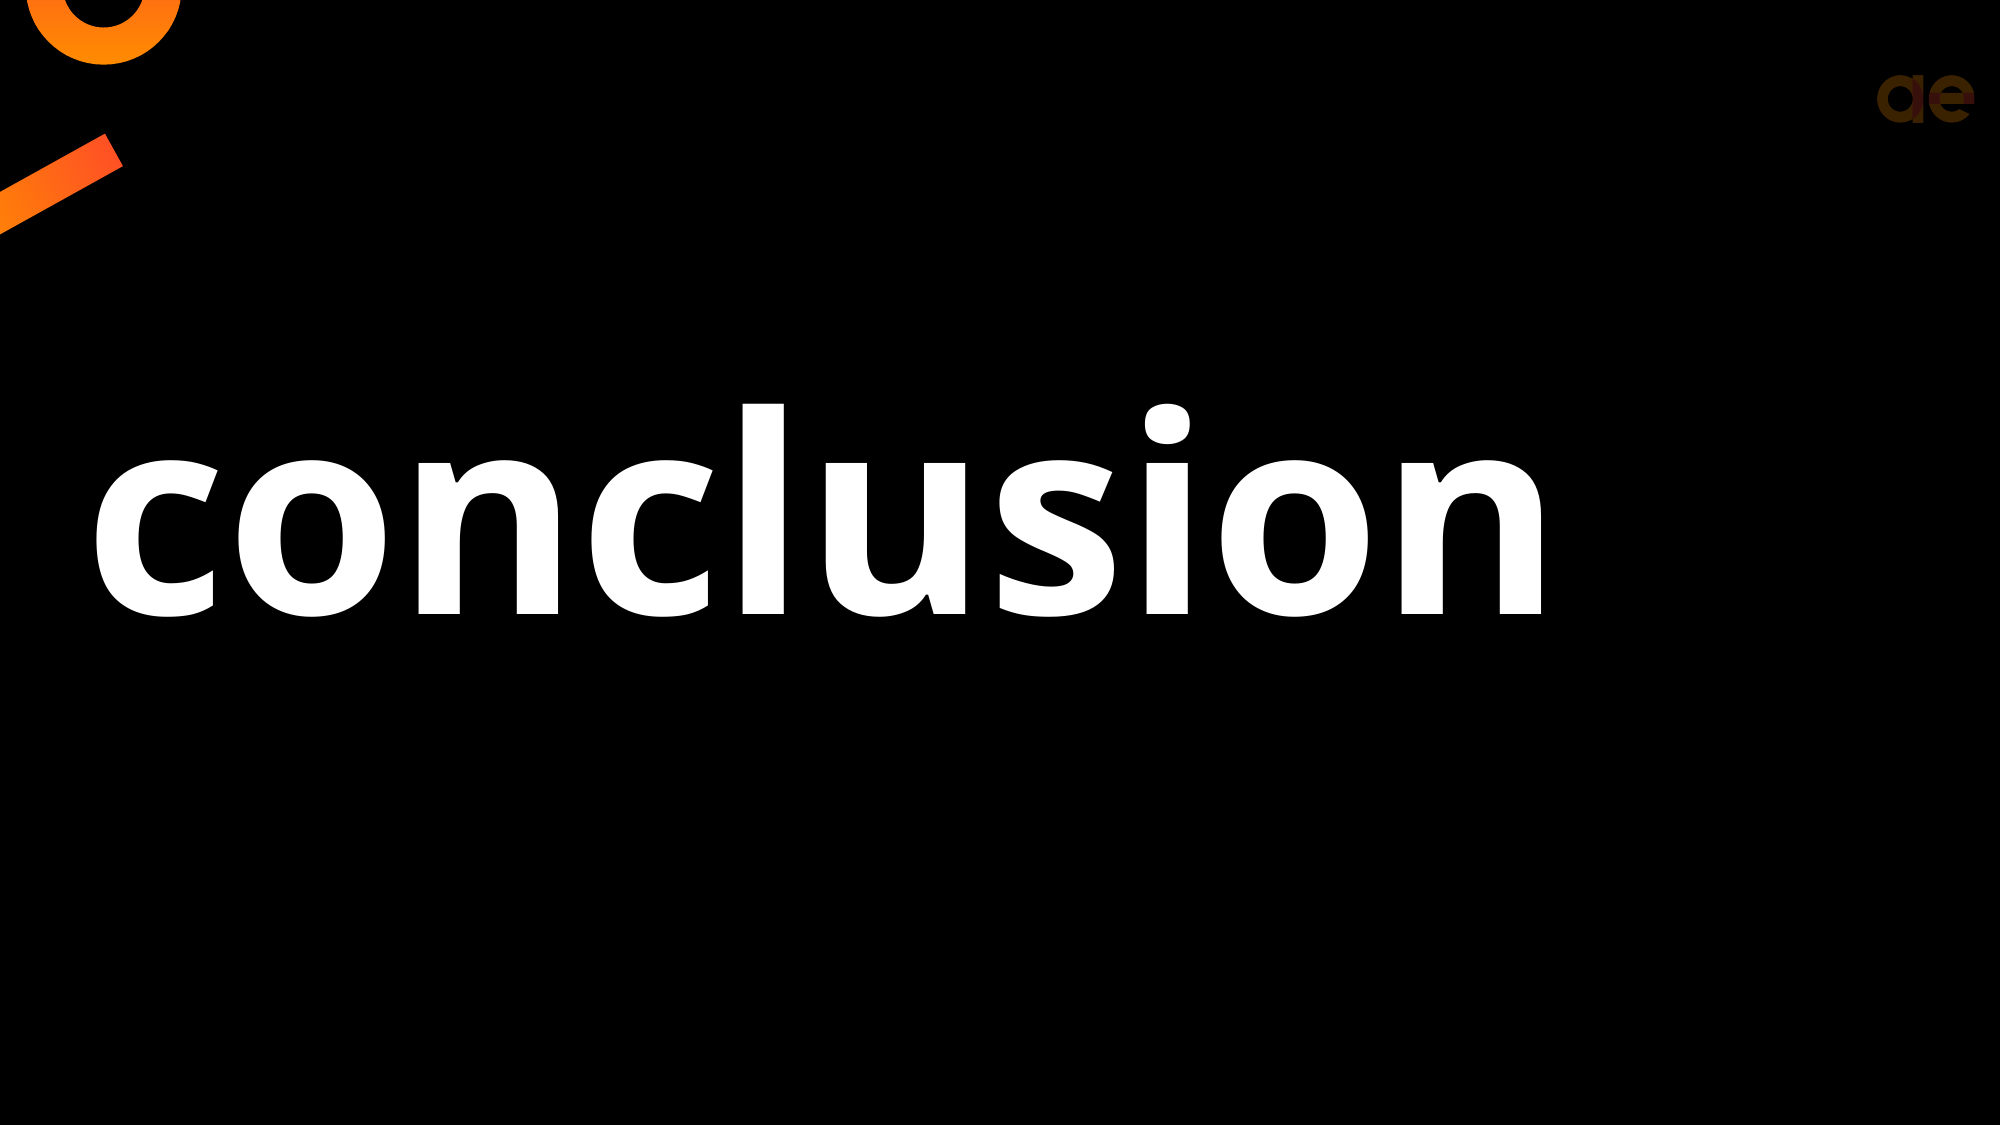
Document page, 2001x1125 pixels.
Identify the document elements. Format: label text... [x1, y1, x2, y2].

title conclusion [69, 72, 1670, 887]
picture [1877, 75, 1975, 123]
